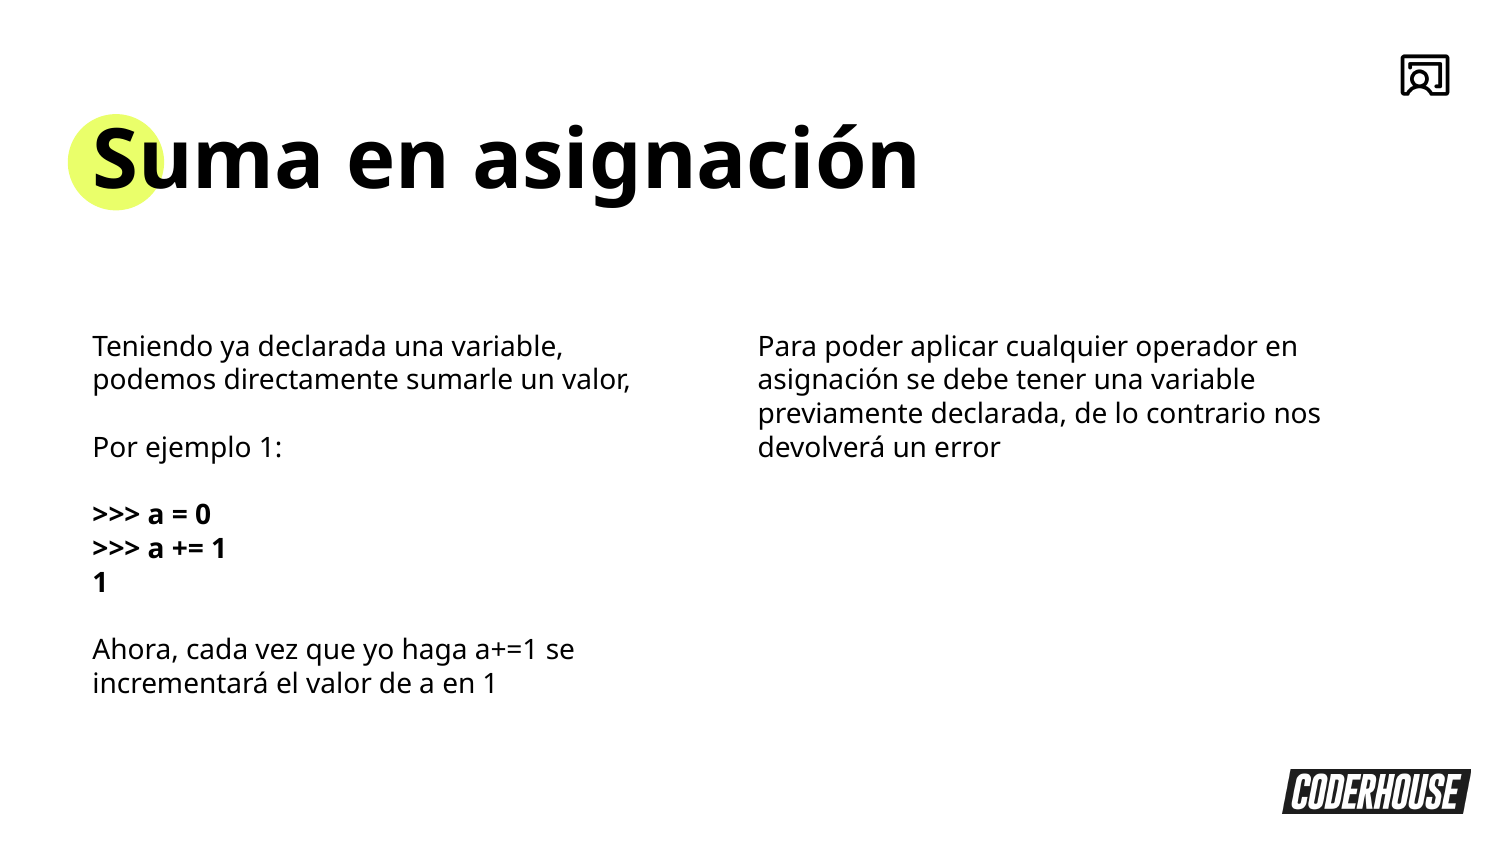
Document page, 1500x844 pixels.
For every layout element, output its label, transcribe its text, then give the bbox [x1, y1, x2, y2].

text_box Para poder aplicar cualquier operador en asignación se debe tener una variable previamente declarada, de lo contrario nos devolverá un error [742, 312, 1372, 478]
picture [1281, 769, 1471, 814]
text_box Suma en asignación [77, 101, 1414, 222]
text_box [1376, 26, 1474, 124]
text_box Teniendo ya declarada una variable, podemos directamente sumarle un valor, Por ejemplo 1: >>> a = 0 >>> a += 1 1 Ahora, cada vez que yo haga a+=1 se incrementará el valor de a en 1 [77, 312, 707, 748]
text_box [67, 133, 77, 191]
